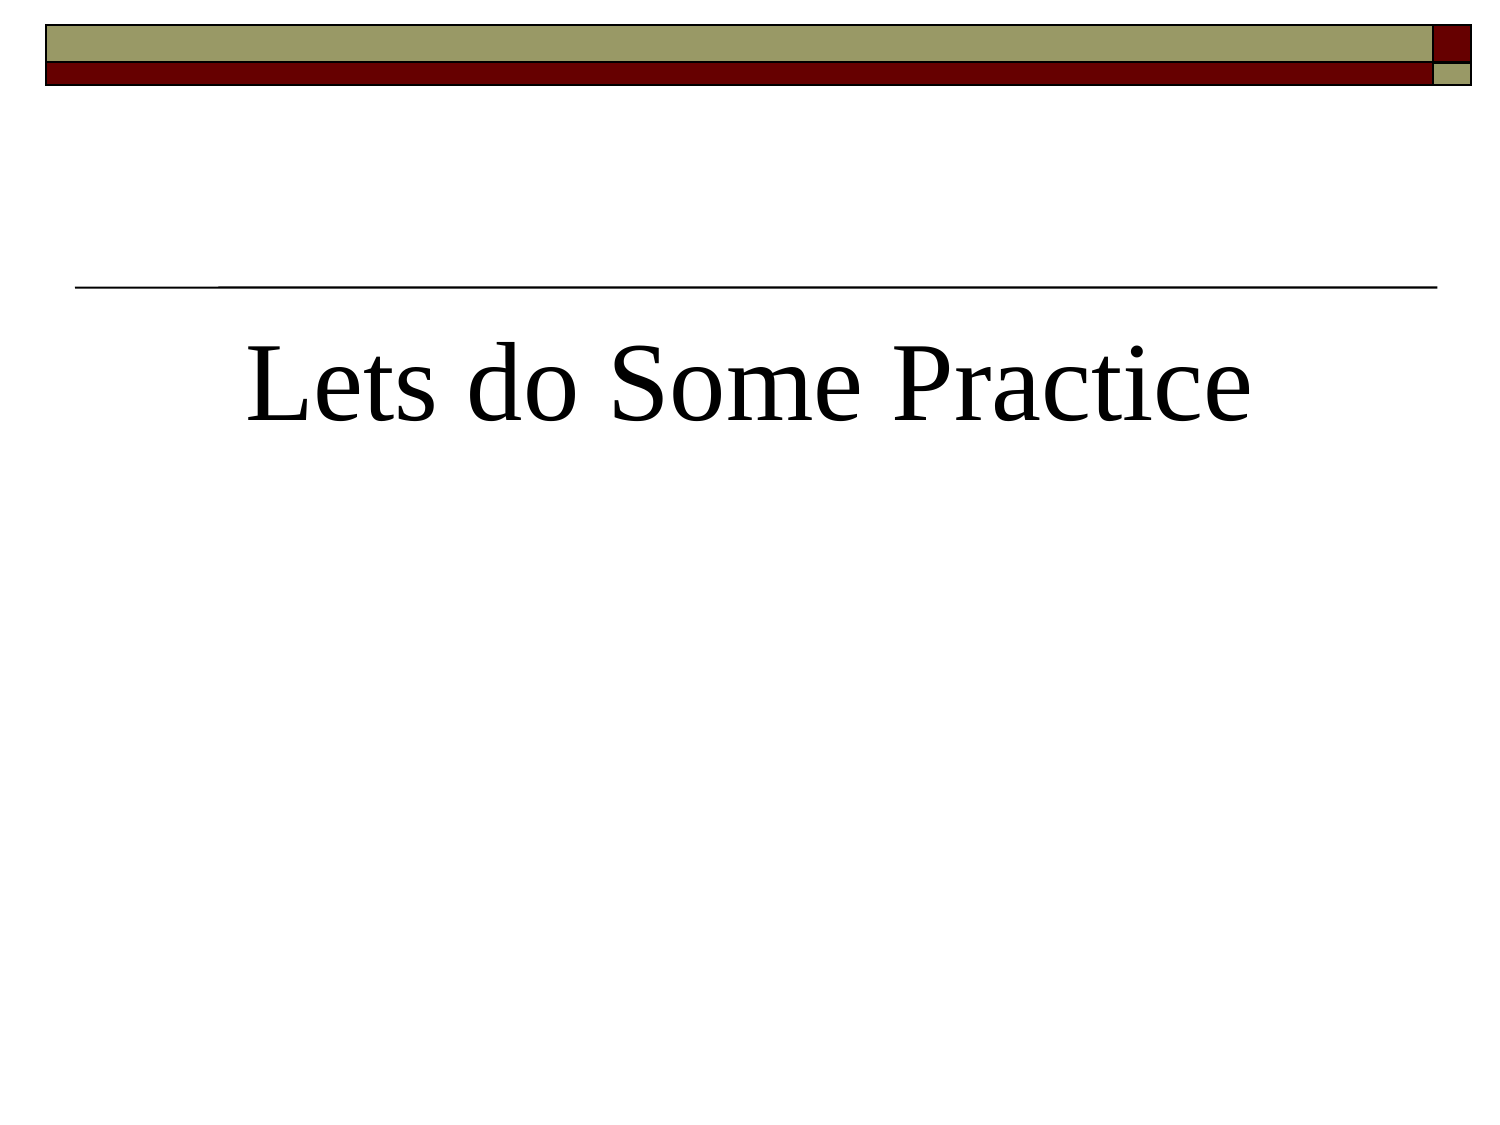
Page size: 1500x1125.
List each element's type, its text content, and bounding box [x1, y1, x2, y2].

list Lets do Some Practice [75, 299, 1425, 1006]
